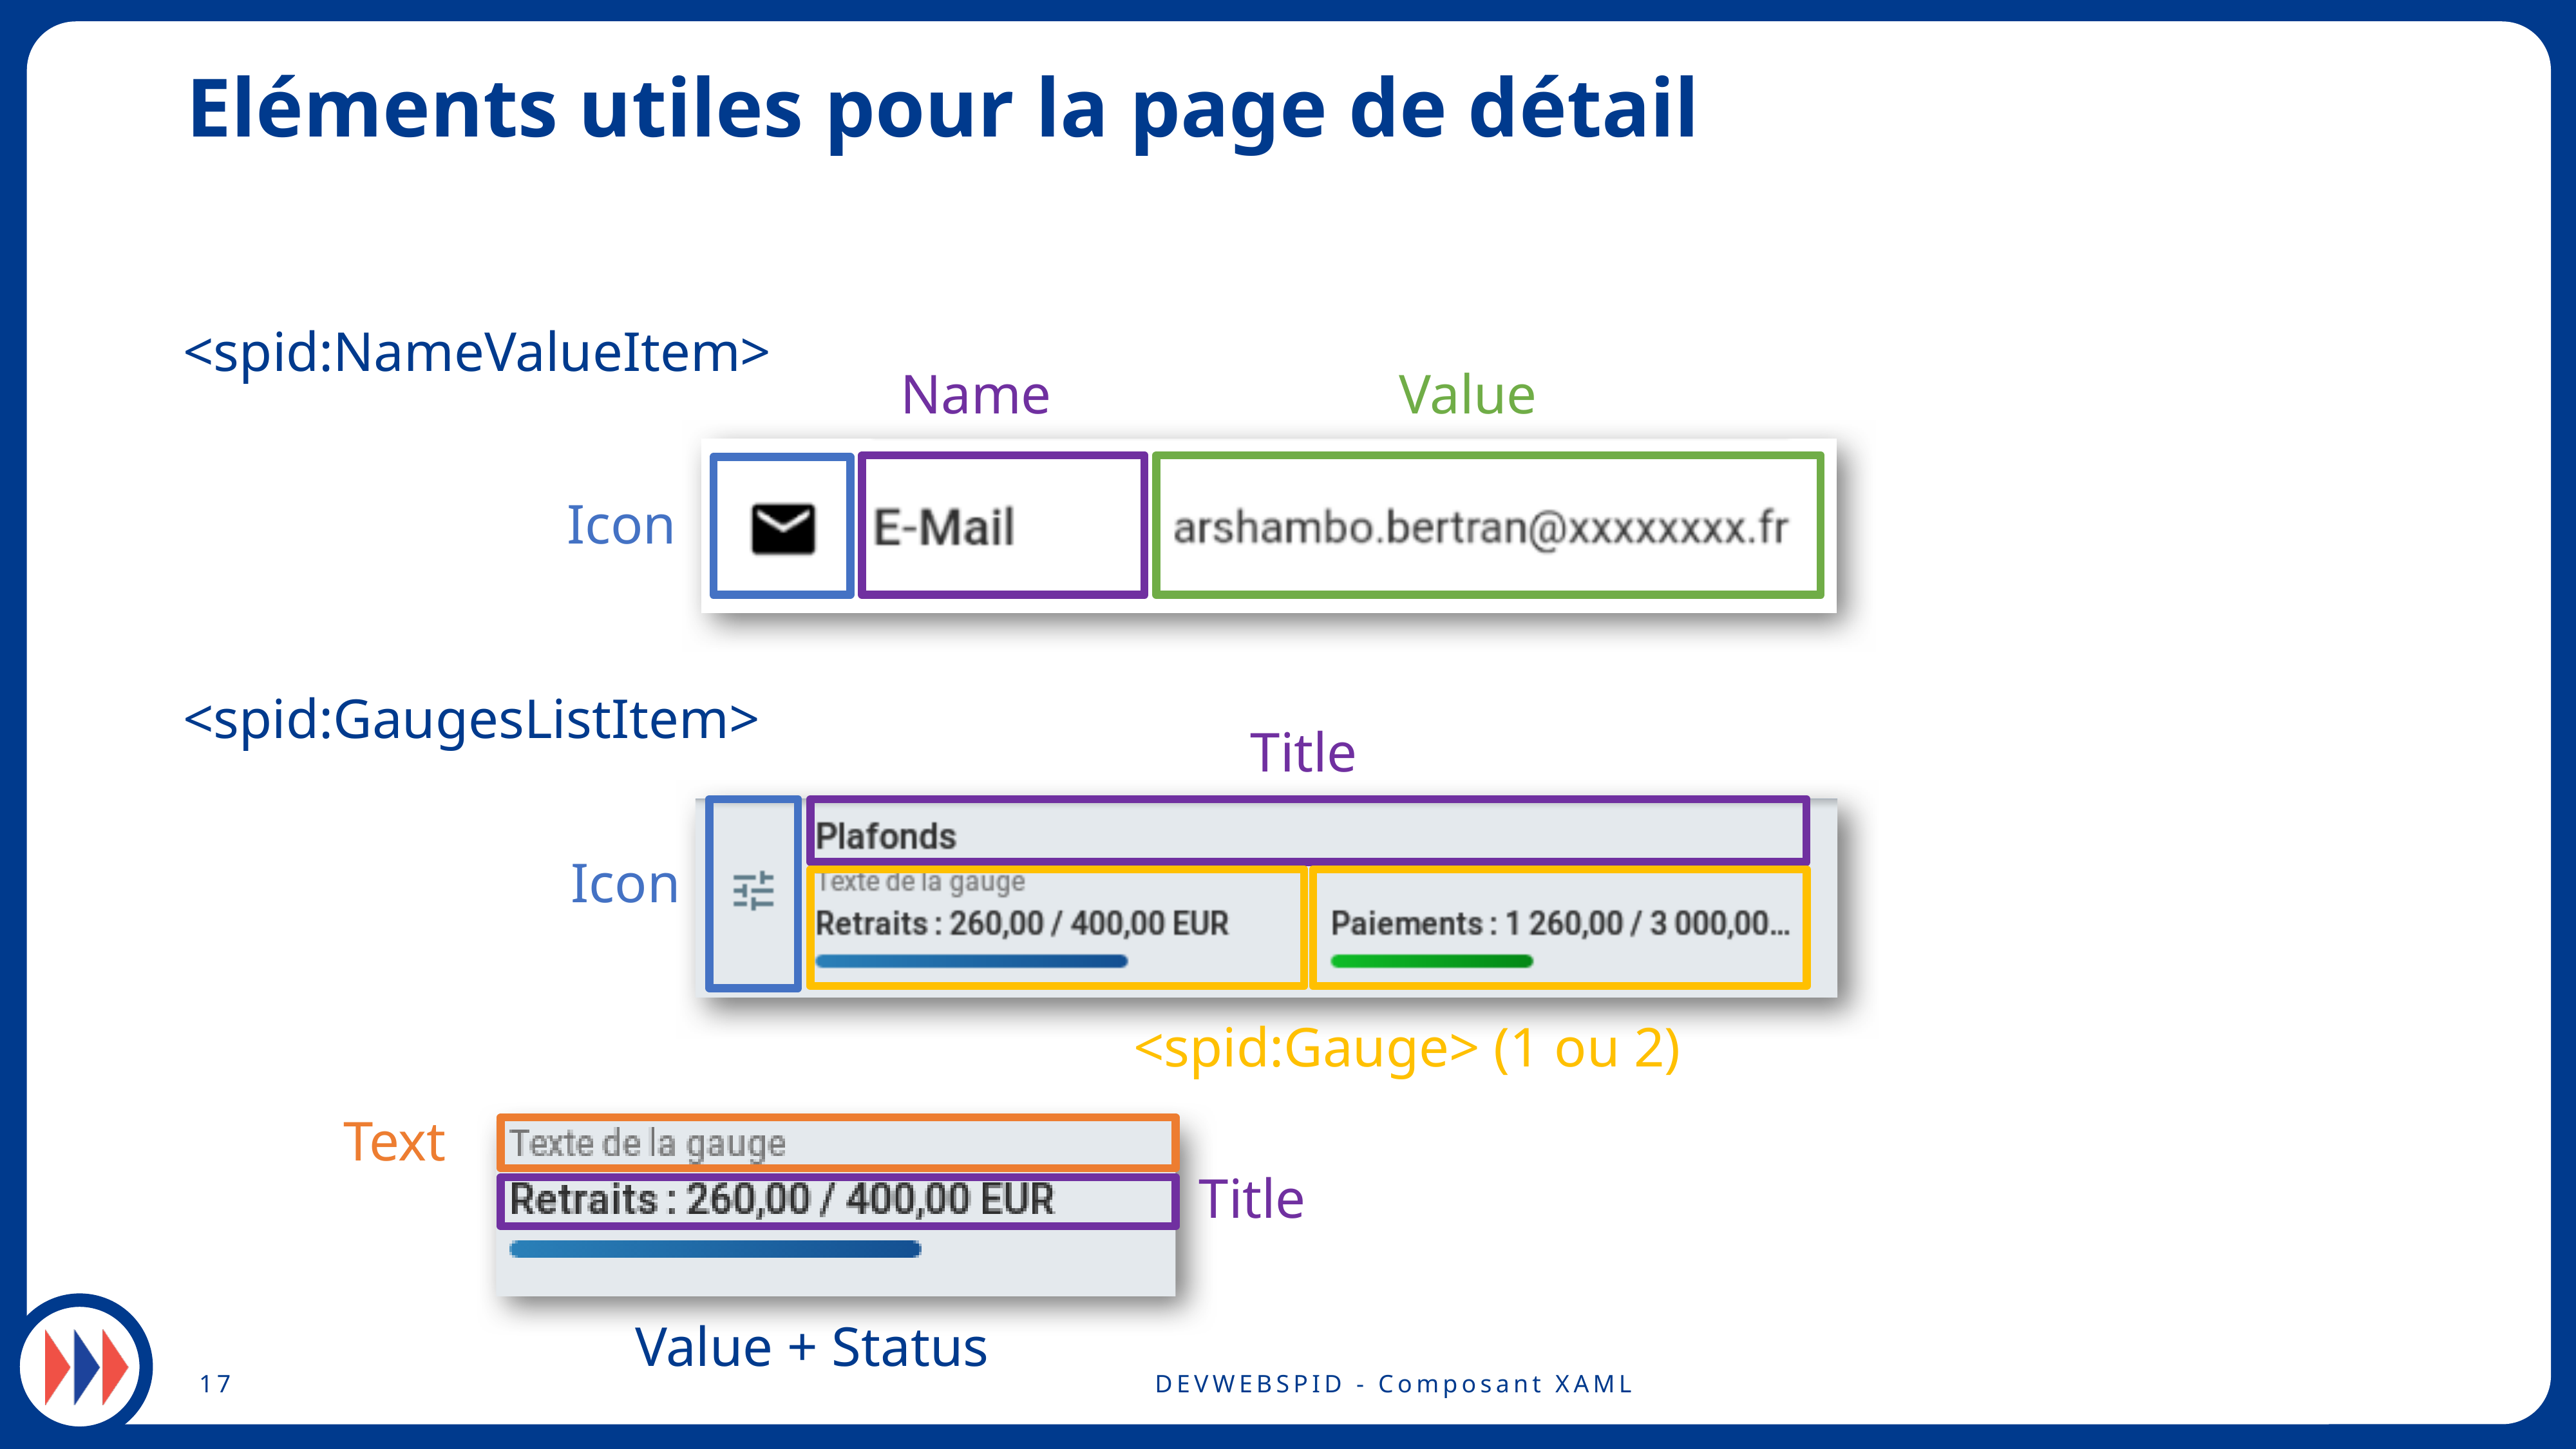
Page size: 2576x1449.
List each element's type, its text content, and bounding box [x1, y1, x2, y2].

text_box <spid:Gauge> (1 ou 2) [1124, 1008, 1691, 1083]
text_box Icon [557, 486, 686, 560]
text_box <spid:GaugesListItem> [173, 679, 2505, 1084]
text_box Title [1241, 713, 1367, 788]
text_box Icon [561, 844, 690, 918]
text_box Value [1389, 355, 1547, 430]
footer DEVWEBSPID - Composant XAML [300, 1361, 2505, 1409]
picture [701, 439, 1837, 613]
text_box Name [891, 355, 1061, 430]
text_box [500, 1117, 1176, 1121]
picture [496, 1121, 1176, 1296]
list <spid:NameValueItem> [173, 1084, 2505, 1330]
title Eléments utiles pour la page de détail [176, 62, 2505, 174]
list <spid:NameValueItem> [173, 312, 2505, 679]
picture [45, 1329, 129, 1405]
slide_number 17 [189, 1361, 300, 1409]
text_box Value + Status [625, 1308, 999, 1382]
text_box Text [334, 1102, 456, 1177]
text_box Title [1189, 1160, 1316, 1234]
picture [695, 799, 1838, 998]
